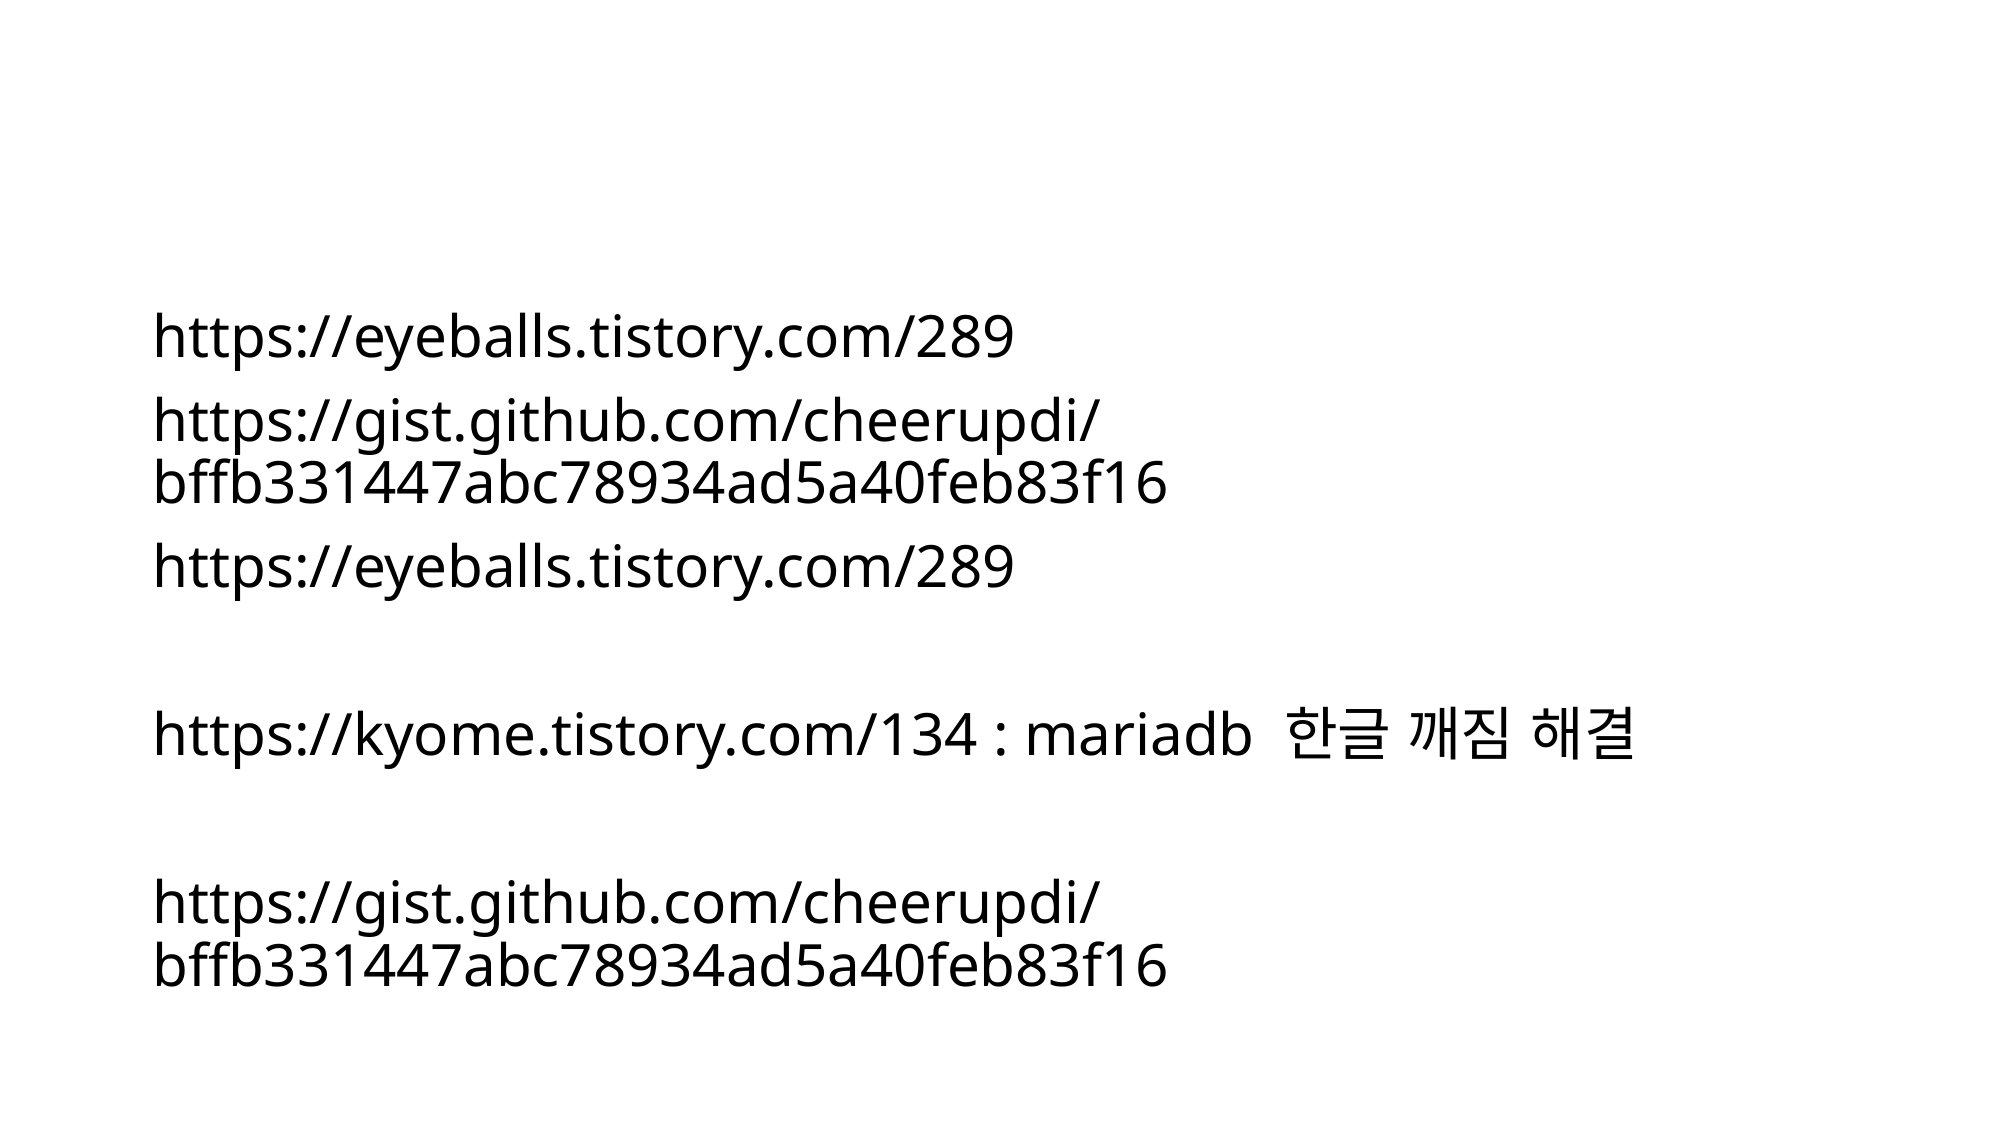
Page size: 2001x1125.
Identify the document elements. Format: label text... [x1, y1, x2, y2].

list https://eyeballs.tistory.com/289 https://gist.github.com/cheerupdi/bffb331447abc78934ad5a40feb83f16 https://eyeballs.tistory.com/289 https://kyome.tistory.com/134 : mariadb 한글 깨짐 해결 https://gist.github.com/cheerupdi/bffb331447abc78934ad5a40feb83f16 [137, 299, 1863, 1014]
